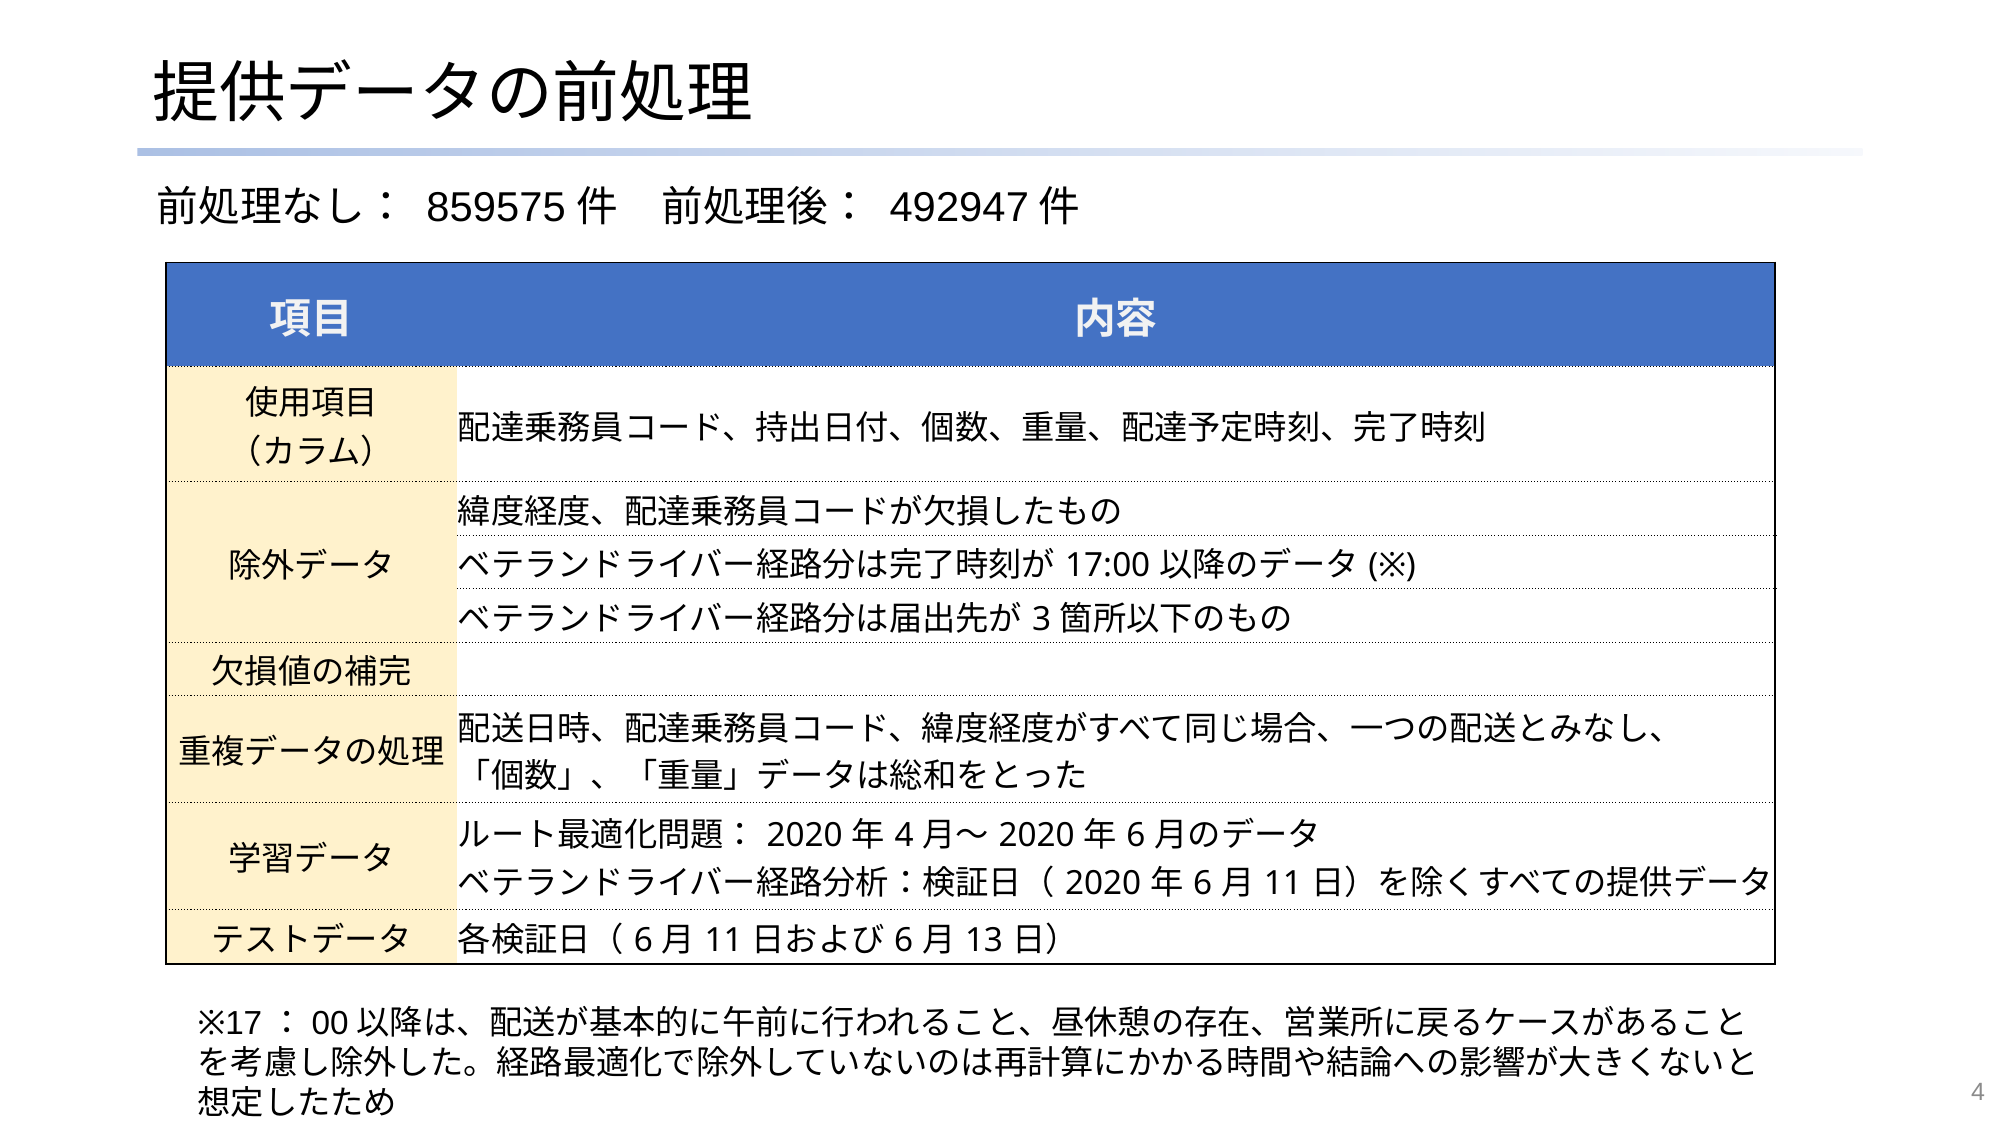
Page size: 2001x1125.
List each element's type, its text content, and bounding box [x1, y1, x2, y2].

title 提供データの前処理 [137, 48, 1863, 142]
table_cell ベテランドライバー経路分は届出先が3箇所以下のもの [457, 589, 1774, 642]
slide_number 4 [1550, 1060, 2000, 1120]
table_cell 重複データの処理 [167, 695, 457, 802]
text_box ※17：00以降は、配送が基本的に午前に行われること、昼休憩の存在、営業所に戻るケースがあることを考慮し除外した。経路最適化で除外していないのは再計算にかかる時間や結論への影響が大きくないと想定したため [182, 994, 1792, 1125]
table_header 項目 [167, 263, 457, 366]
table_cell ベテランドライバー経路分は完了時刻が17:00以降のデータ(※) [457, 535, 1774, 589]
table_cell 欠損値の補完 [167, 642, 457, 695]
table_cell 緯度経度、配達乗務員コードが欠損したもの [457, 482, 1774, 535]
table_cell テストデータ [167, 909, 457, 963]
table_cell 除外データ [167, 482, 457, 642]
table_cell [457, 642, 1774, 695]
table_cell 配達乗務員コード、持出日付、個数、重量、配達予定時刻、完了時刻 [457, 366, 1774, 482]
text_box 前処理なし： 859575件 [141, 171, 633, 237]
table_cell 各検証日（6月11日および6月13日） [457, 909, 1774, 963]
table_cell 学習データ [167, 802, 457, 909]
table_header 内容 [457, 263, 1774, 366]
table_cell 使用項目 （カラム） [167, 366, 457, 482]
text_box 前処理後： 492947件 [646, 171, 1096, 237]
table_cell 配送日時、配達乗務員コード、緯度経度がすべて同じ場合、一つの配送とみなし、 「個数」、「重量」データは総和をとった [457, 695, 1774, 802]
table_cell ルート最適化問題：2020年4月～2020年6月のデータ ベテランドライバー経路分析：検証日（2020年6月11日）を除くすべての提供データ [457, 802, 1774, 909]
